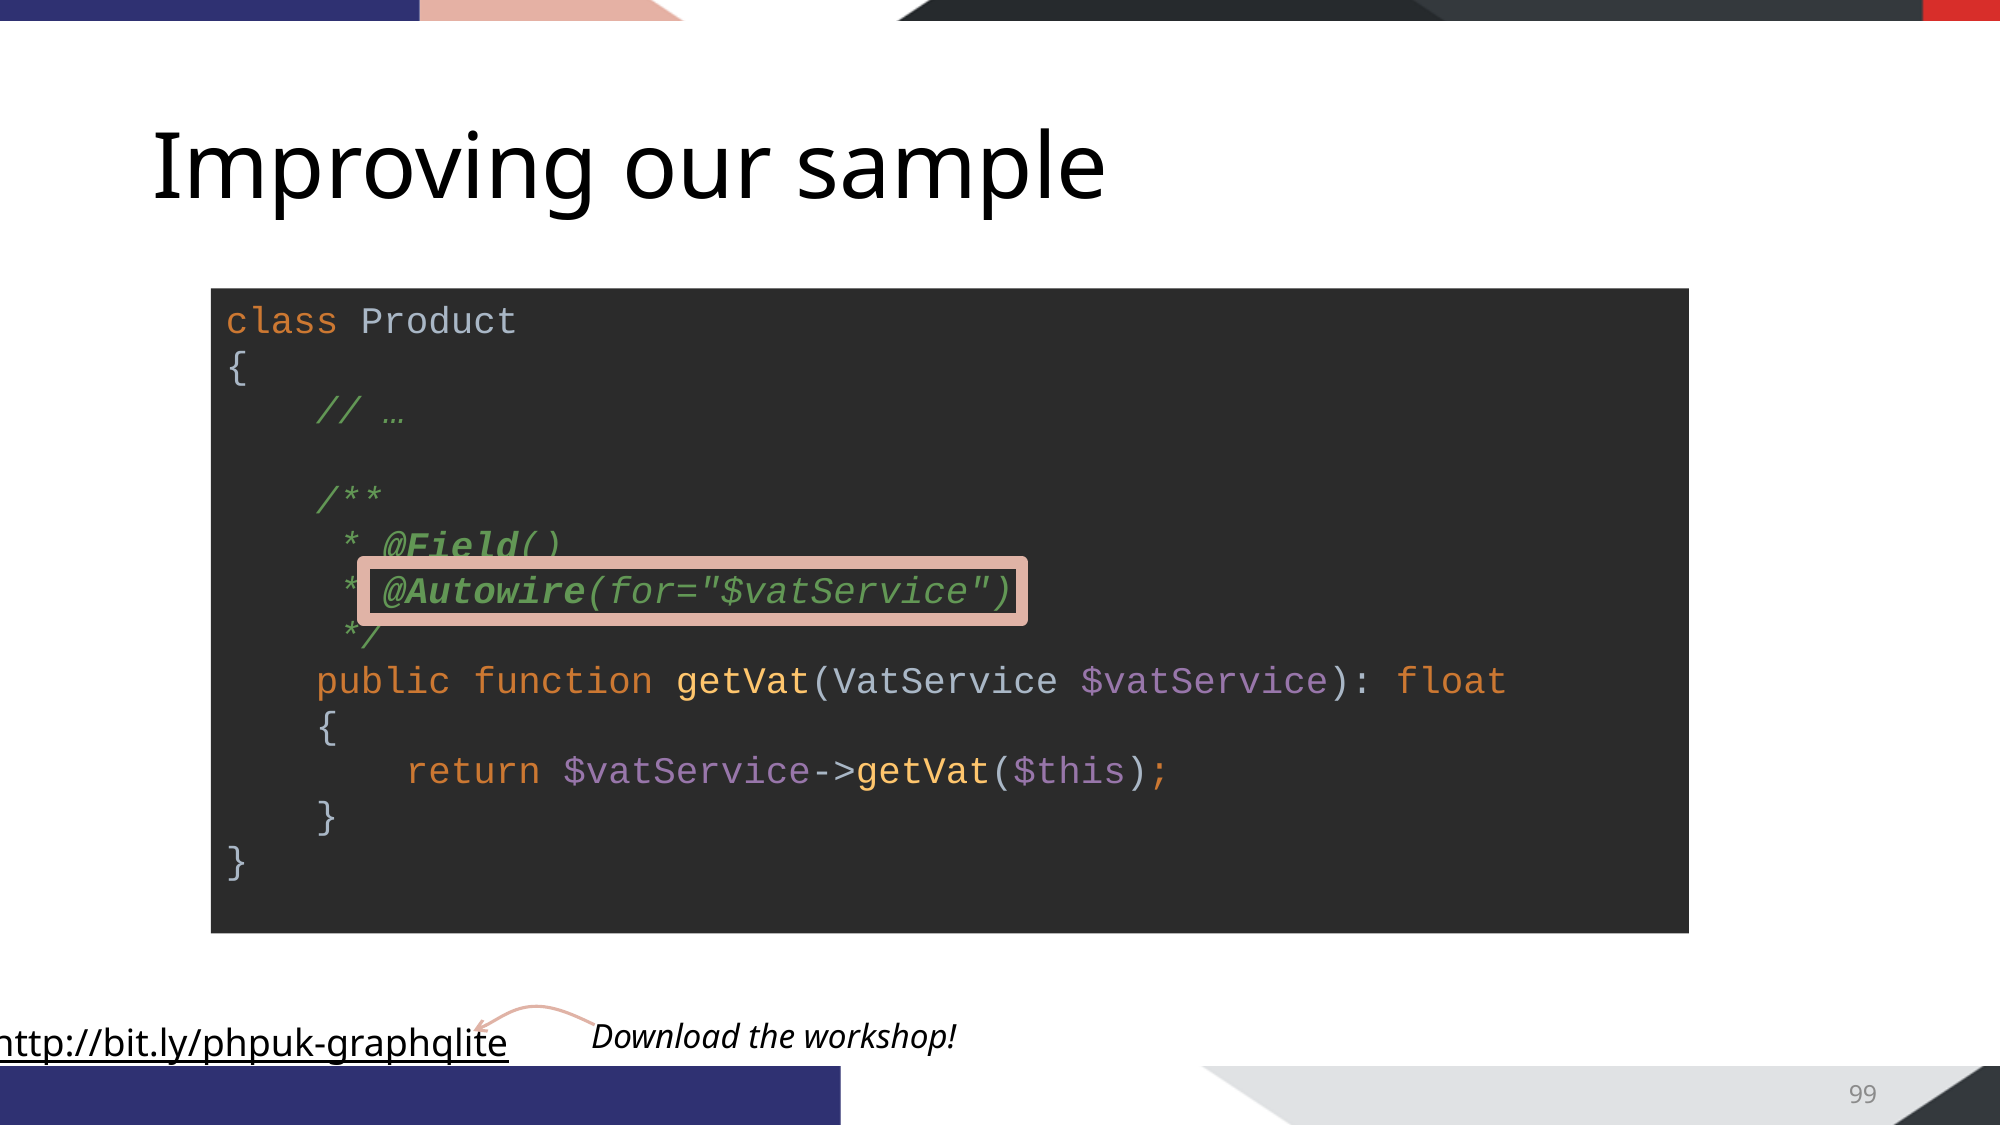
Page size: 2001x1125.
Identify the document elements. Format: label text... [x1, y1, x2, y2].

picture [0, 0, 2000, 21]
footer [662, 1042, 1338, 1103]
picture [0, 1066, 1442, 1125]
text_box [363, 562, 1022, 620]
slide_number 99 [1442, 1065, 1893, 1125]
picture [1893, 1066, 2000, 1125]
text_box class Product { // … /** * @Field() * @Autowire(for="$vatService") */ public function getVat(VatService $vatService): float { return $vatService->getVat($this); } } [210, 288, 1689, 934]
title Improving our sample [137, 59, 1863, 278]
